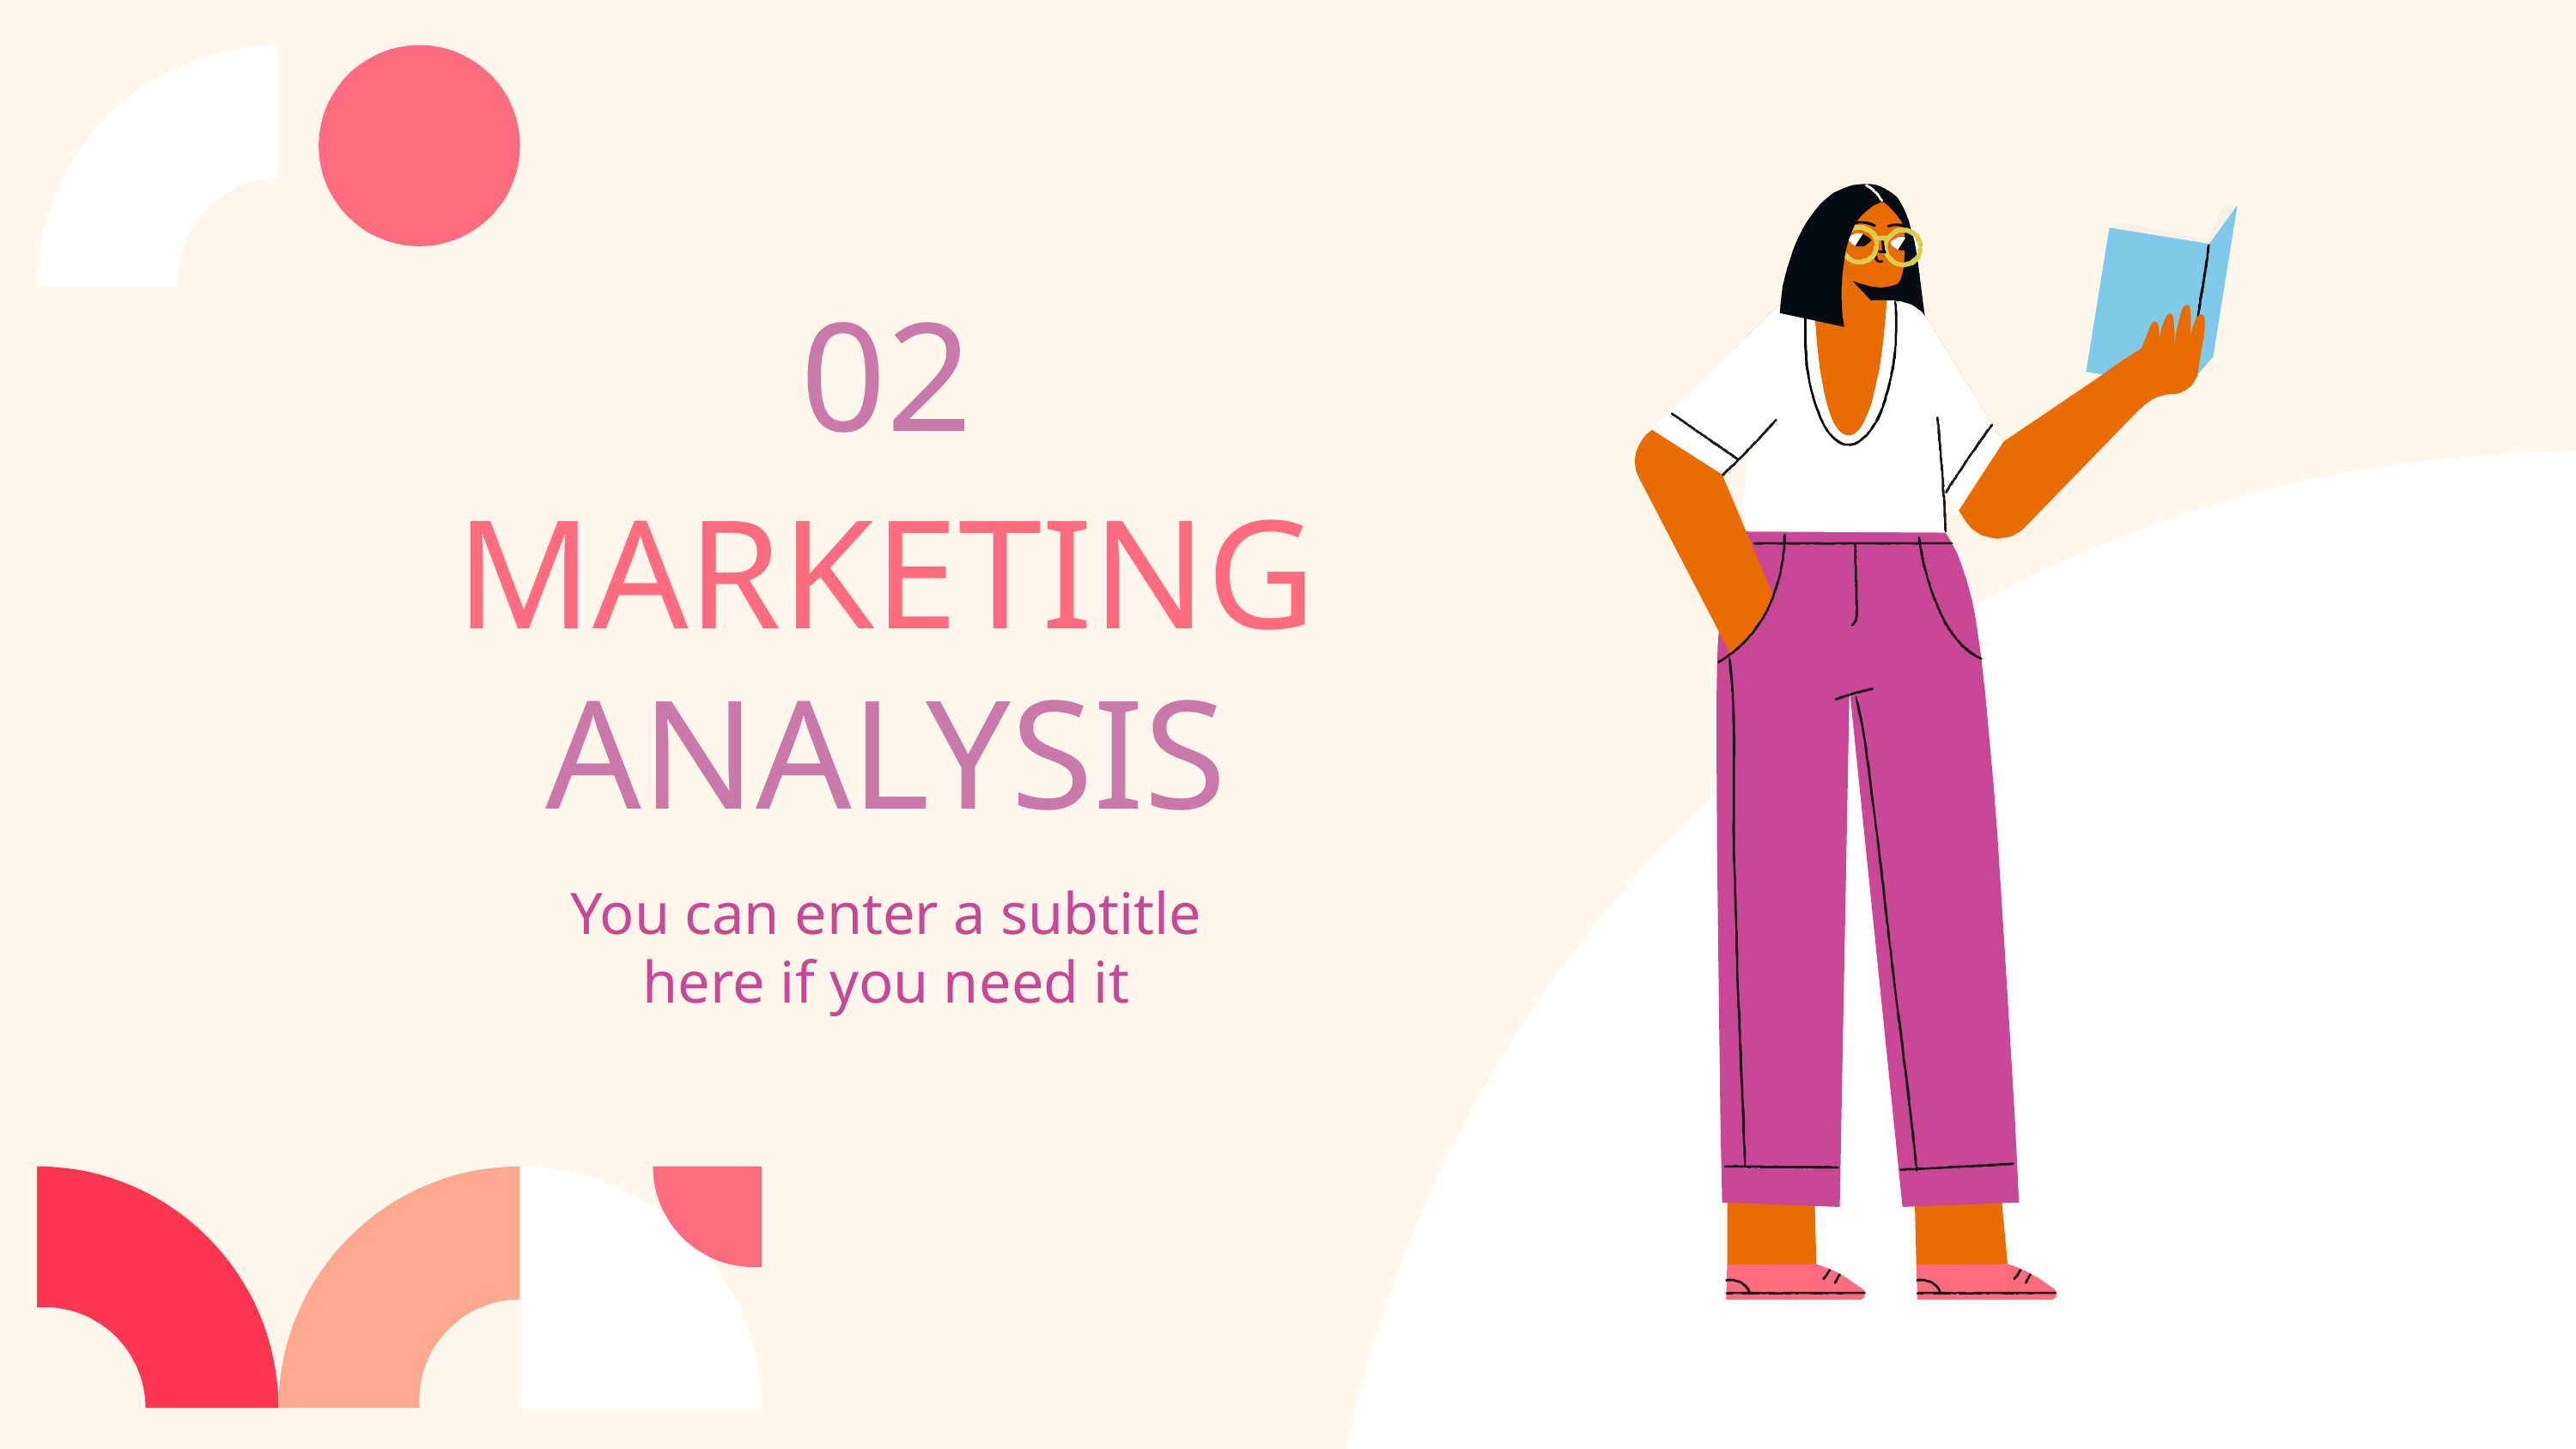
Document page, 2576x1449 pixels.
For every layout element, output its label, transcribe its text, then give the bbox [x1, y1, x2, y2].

title MARKETING ANALYSIS [257, 473, 1516, 845]
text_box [1635, 183, 2239, 1300]
subtitle You can enter a subtitle here if you need it [501, 851, 1273, 1060]
title 02 [723, 306, 1049, 488]
